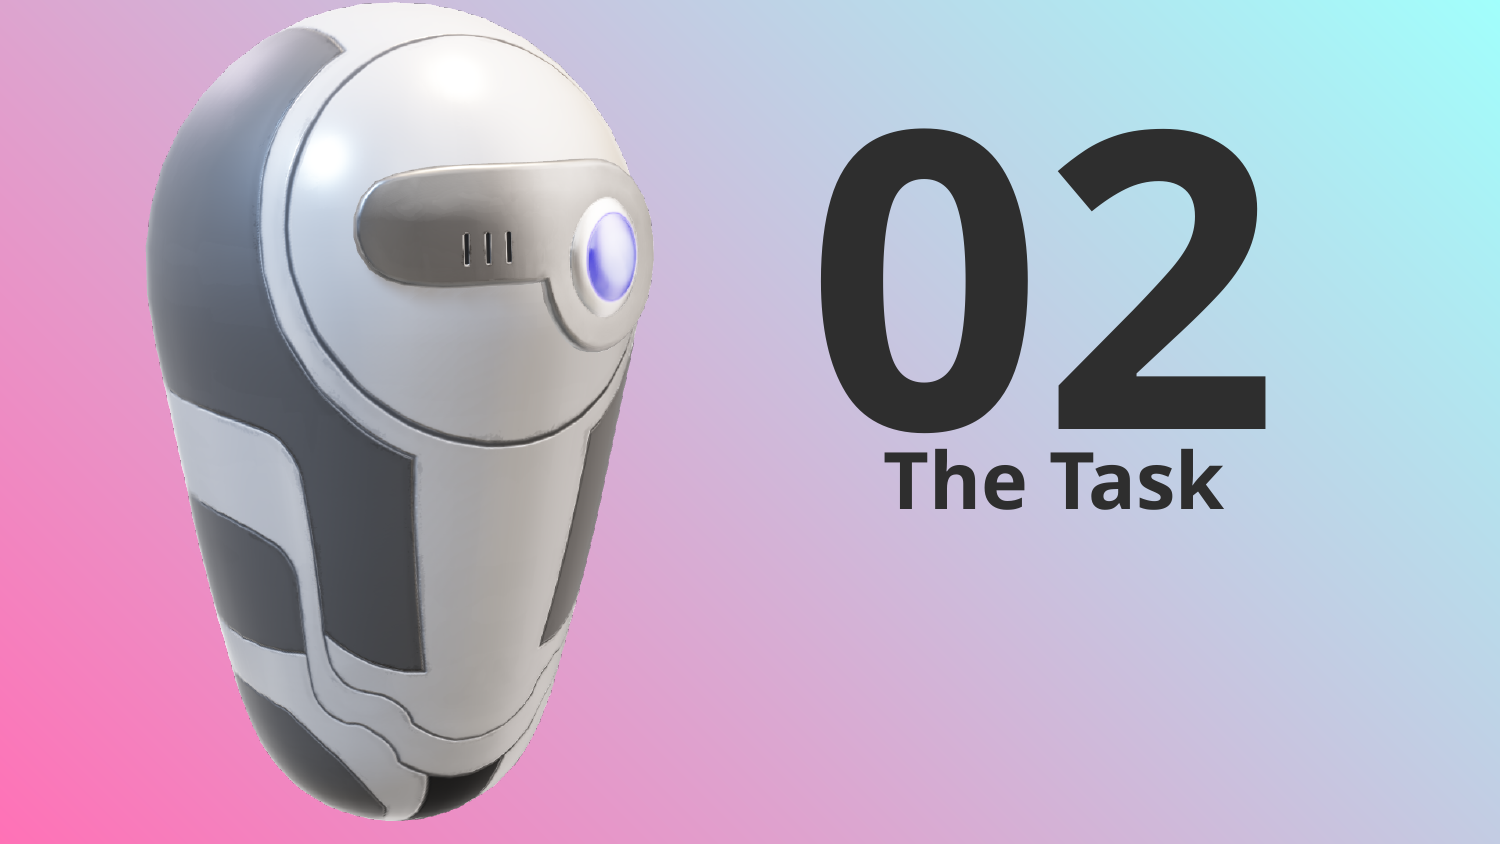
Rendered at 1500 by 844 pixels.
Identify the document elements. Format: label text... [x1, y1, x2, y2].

title The Task [868, 415, 1308, 550]
title 02 [791, 0, 1386, 422]
picture [127, 0, 666, 844]
